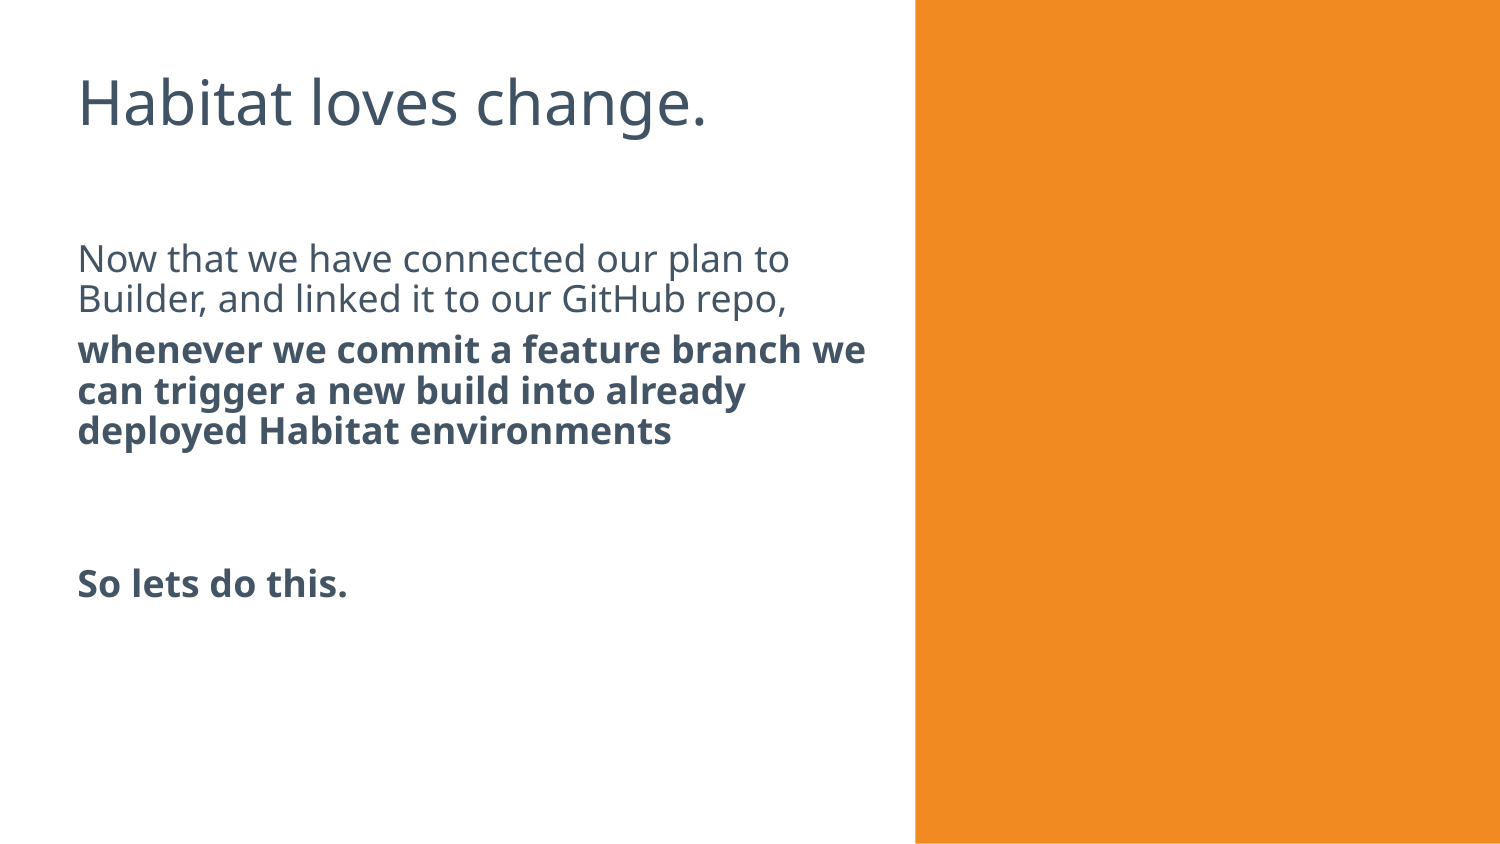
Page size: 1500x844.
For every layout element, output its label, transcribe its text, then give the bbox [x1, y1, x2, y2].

list Now that we have connected our plan to Builder, and linked it to our GitHub repo, whenever we commit a feature branch we can trigger a new build into already deployed Habitat environments So lets do this. [62, 225, 916, 719]
title Habitat loves change. [62, 56, 916, 125]
